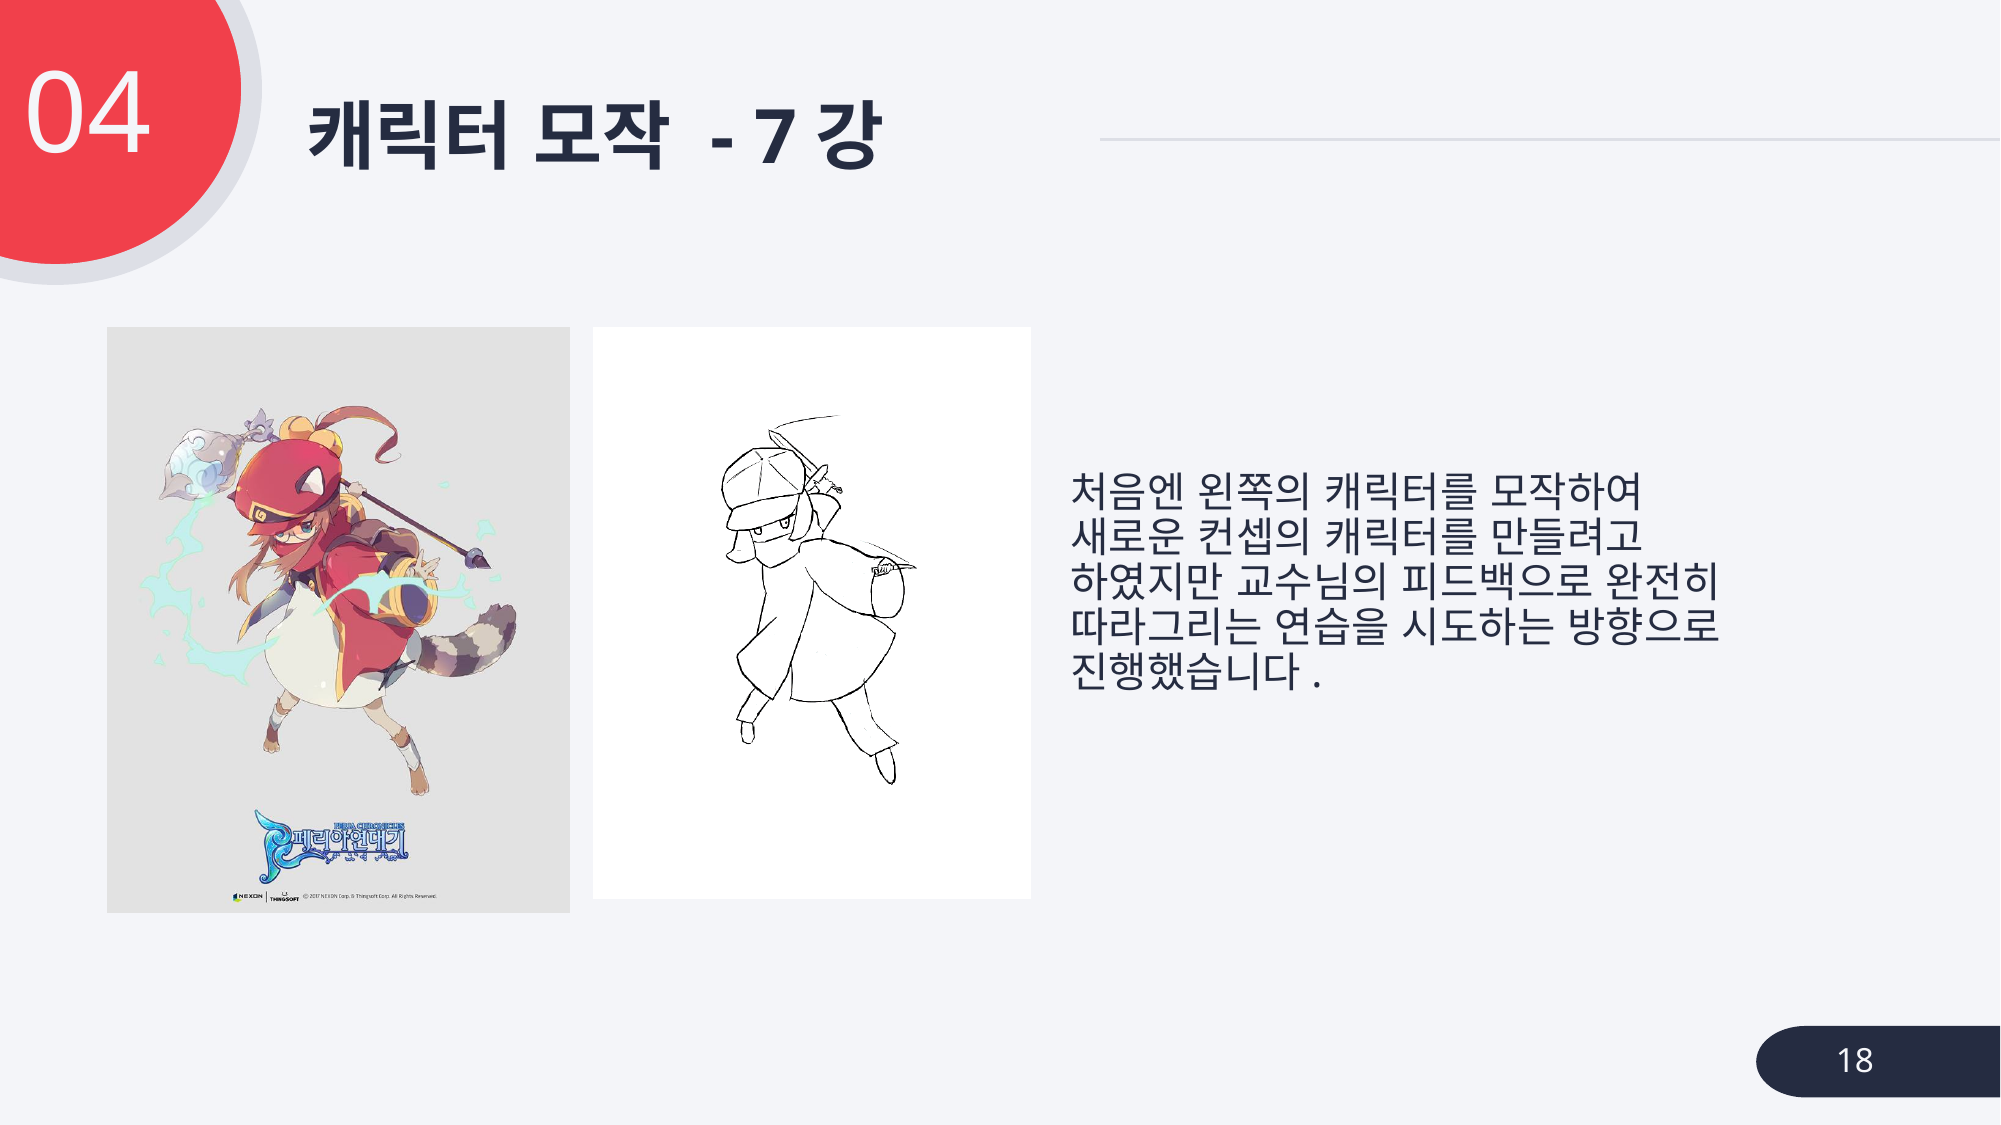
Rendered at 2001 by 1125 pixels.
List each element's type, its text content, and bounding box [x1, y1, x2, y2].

slide_number 18 [1820, 1031, 1984, 1092]
list 04 [0, 47, 167, 186]
picture [593, 327, 1031, 899]
title 캐릭터 모작 - 7강 [290, 89, 1100, 191]
picture [107, 327, 570, 913]
list 처음엔 왼쪽의 캐릭터를 모작하여 새로운 컨셉의 캐릭터를 만들려고 하였지만 교수님의 피드백으로 완전히 따라그리는 연습을 시도하는 방향으로 진행했습니다. [1055, 463, 1757, 929]
